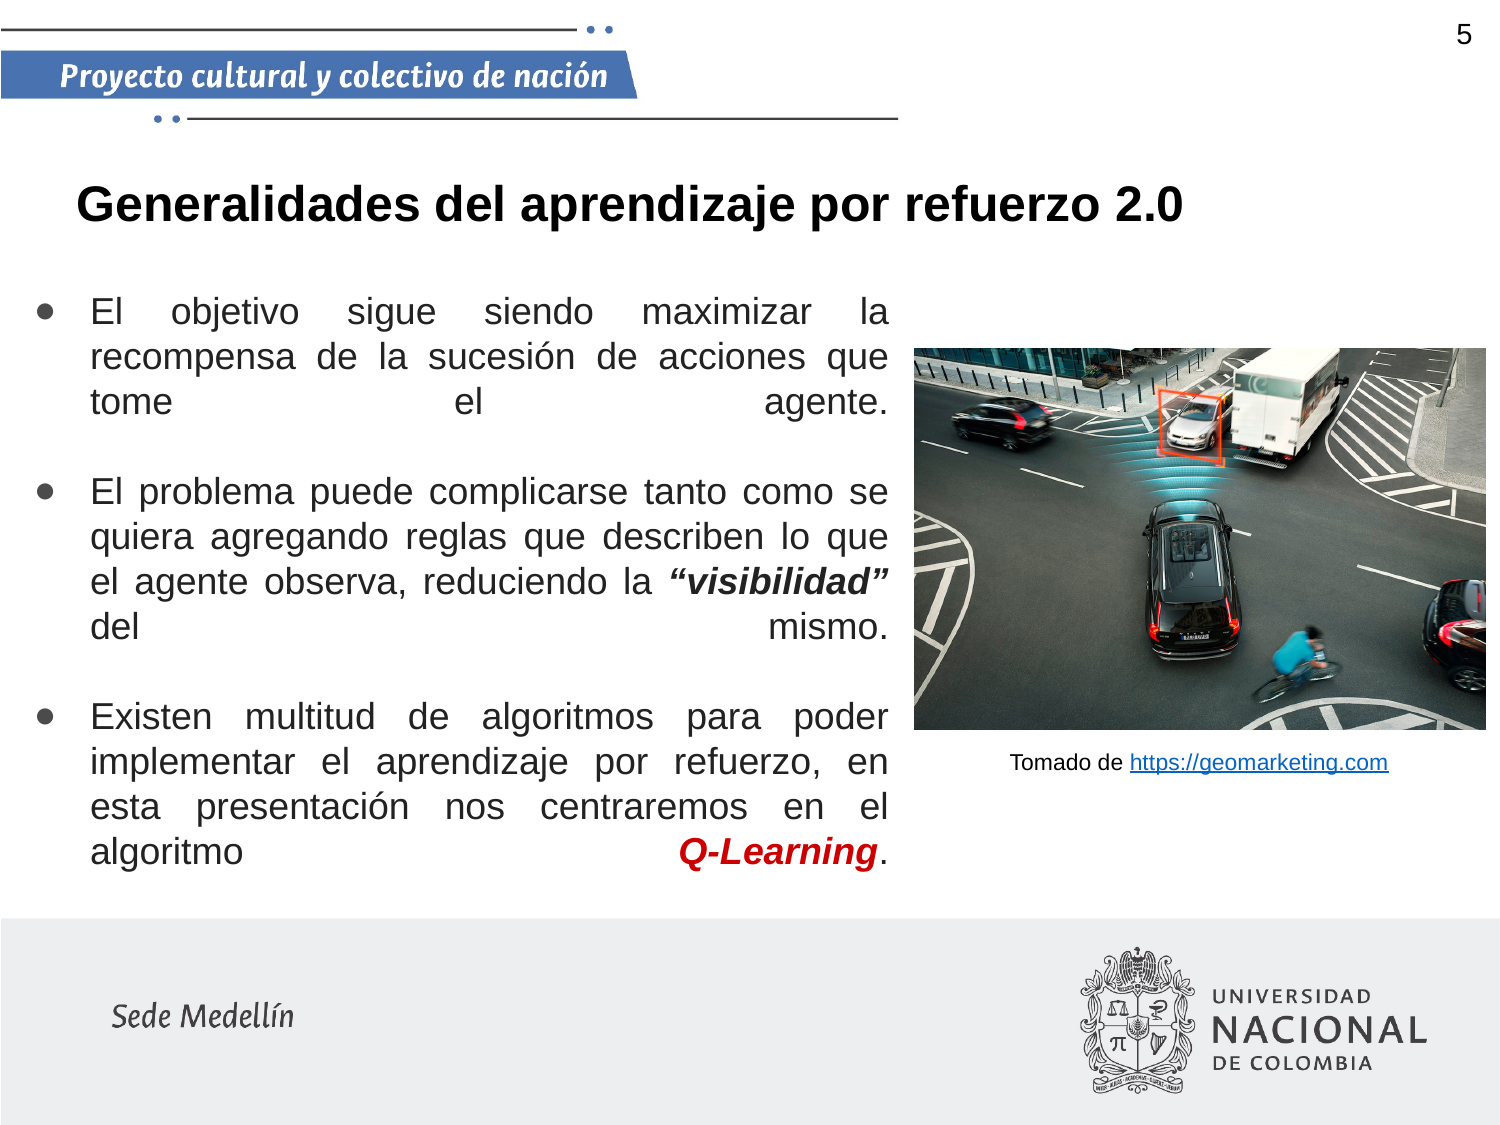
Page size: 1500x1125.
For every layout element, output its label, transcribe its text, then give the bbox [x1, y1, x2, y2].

picture [1, 0, 1500, 1125]
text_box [914, 348, 1487, 803]
subtitle El objetivo sigue siendo maximizar la recompensa de la sucesión de acciones que tome el agente. El problema puede complicarse tanto como se quiera agregando reglas que describen lo que el agente observa, reduciendo la “visibilidad” del mismo. Existen multitud de algoritmos para poder implementar el aprendizaje por refuerzo, en esta presentación nos centraremos en el algoritmo Q-Learning. [0, 348, 904, 990]
text_box Generalidades del aprendizaje por refuerzo 2.0 [61, 156, 1328, 260]
text_box 5 [1441, 0, 1500, 71]
